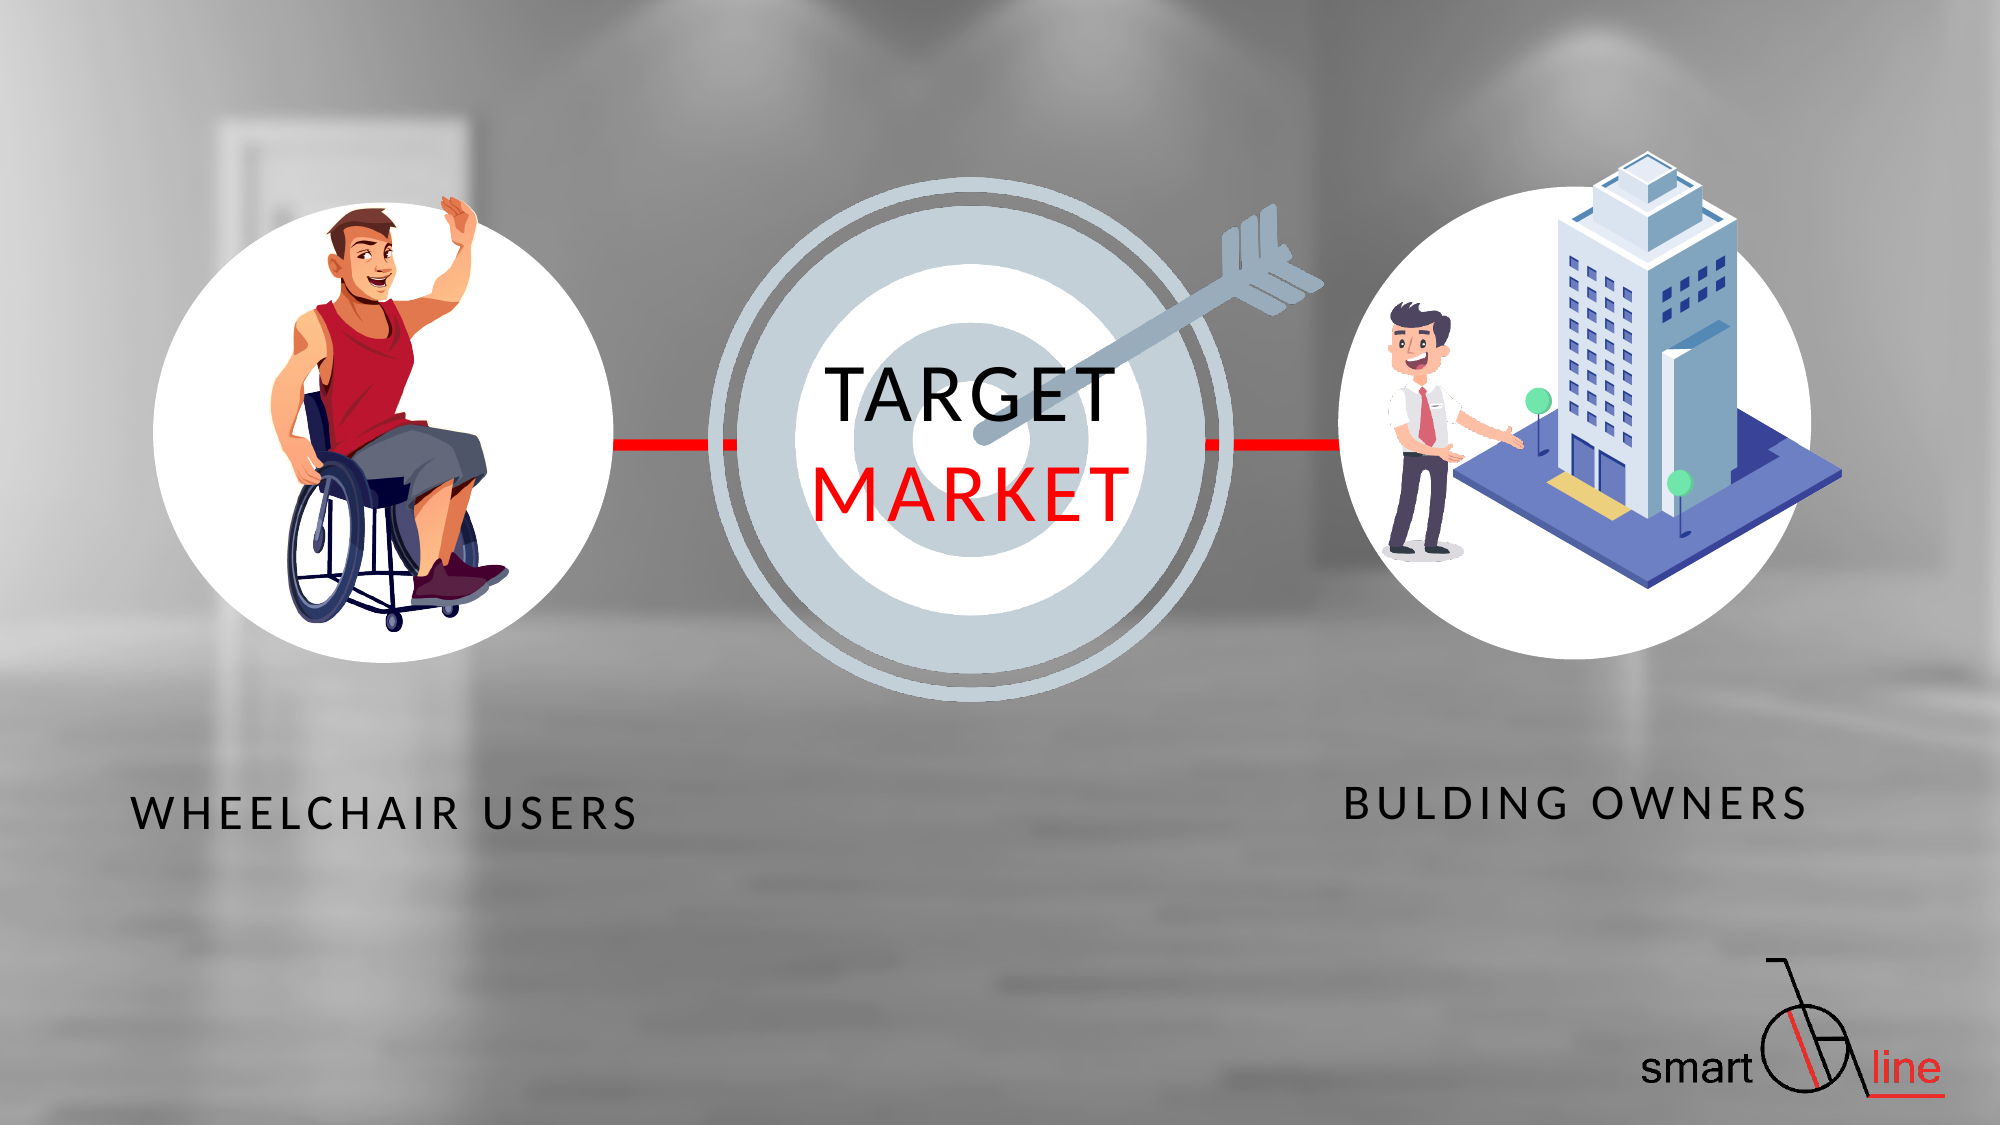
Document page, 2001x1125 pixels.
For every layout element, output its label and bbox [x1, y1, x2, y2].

picture [0, 0, 2000, 1125]
text_box [1339, 151, 1842, 659]
text_box [154, 196, 613, 662]
